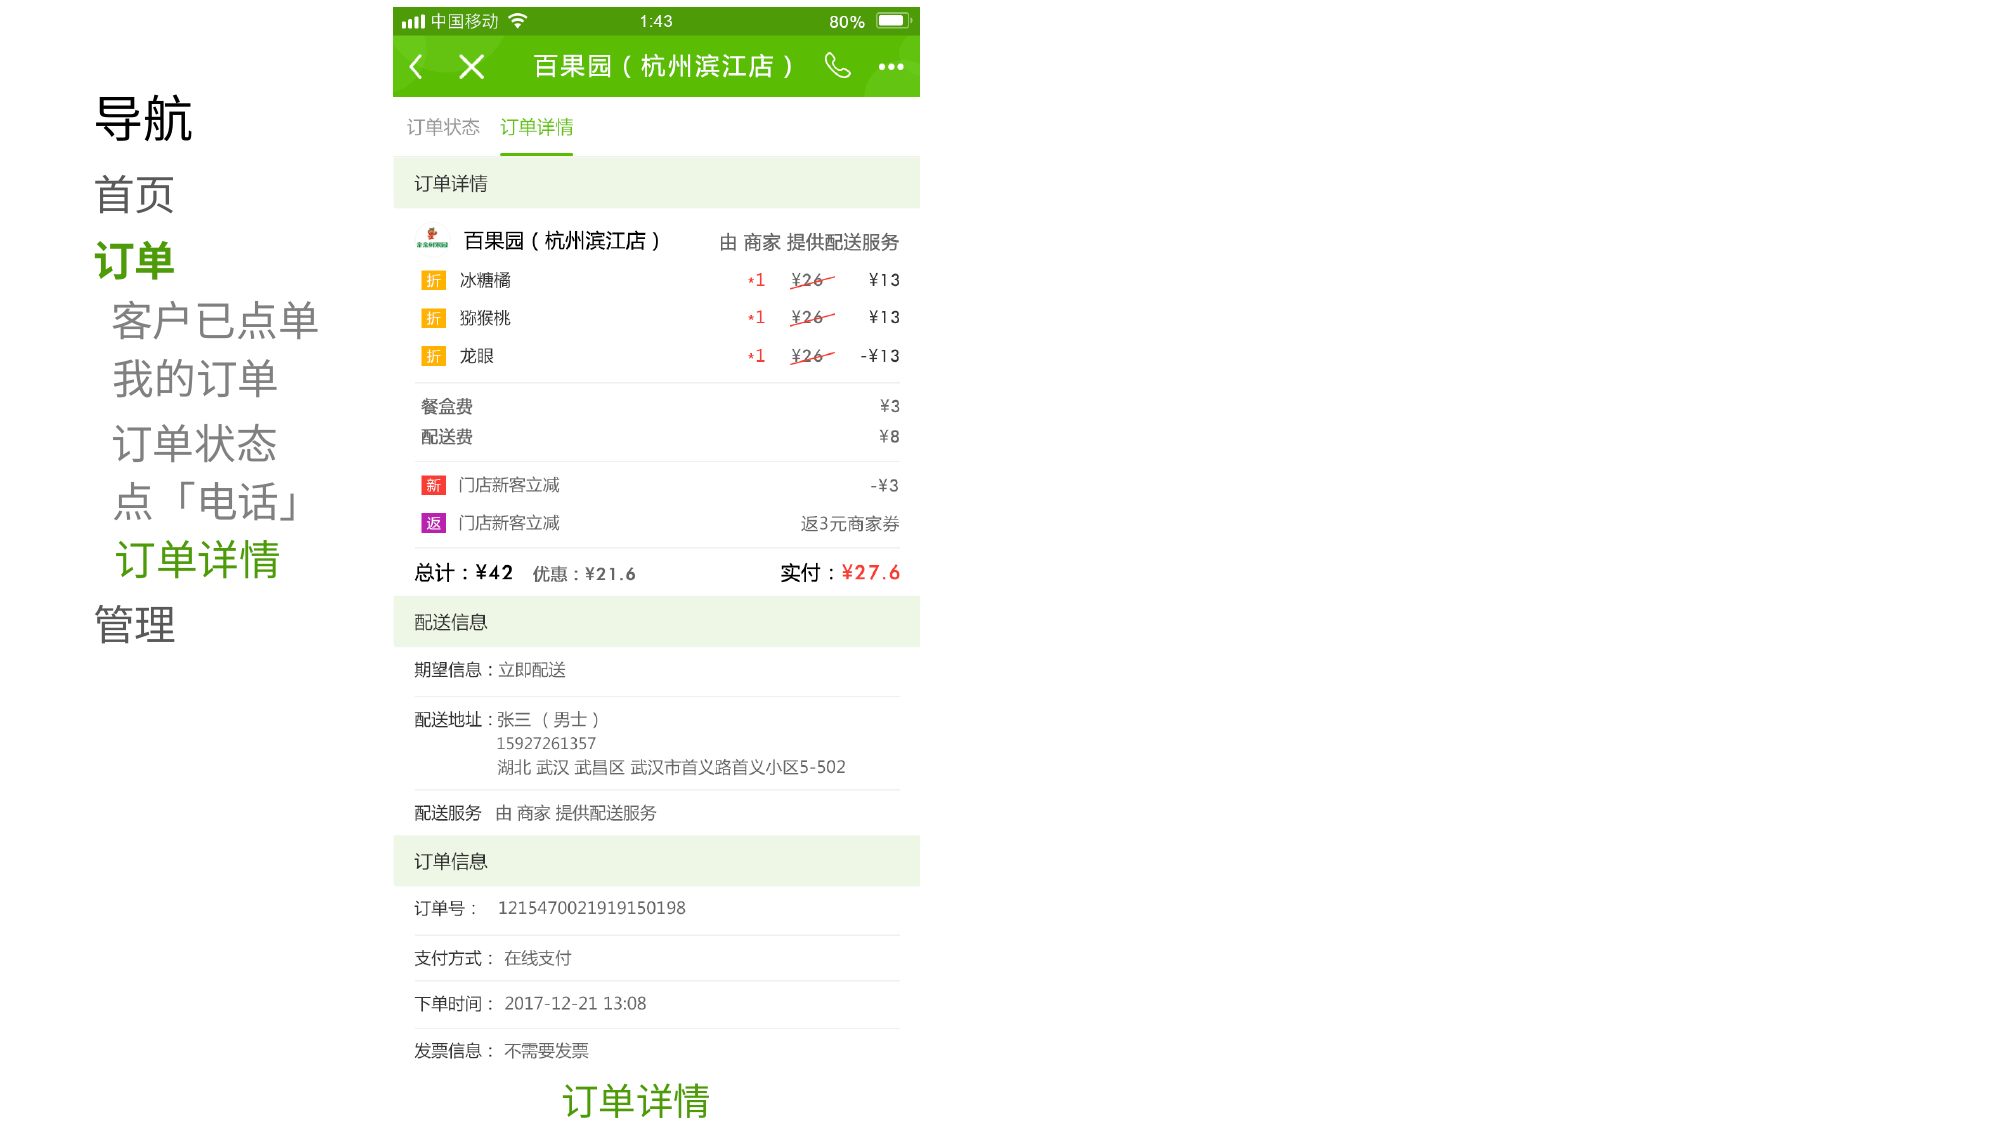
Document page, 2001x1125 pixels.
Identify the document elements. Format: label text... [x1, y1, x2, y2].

picture [393, 7, 920, 1073]
text_box 我的订单 [98, 345, 361, 410]
text_box 首页 [78, 161, 367, 227]
text_box 点「电话」 [98, 468, 361, 534]
text_box 订单详情 [99, 526, 362, 591]
text_box 订单状态 [96, 410, 385, 476]
text_box 导航 [78, 79, 367, 155]
text_box 客户已点单 [96, 287, 385, 353]
text_box 订单 [78, 227, 367, 292]
text_box 订单详情 [546, 1073, 728, 1125]
text_box 管理 [78, 591, 367, 657]
